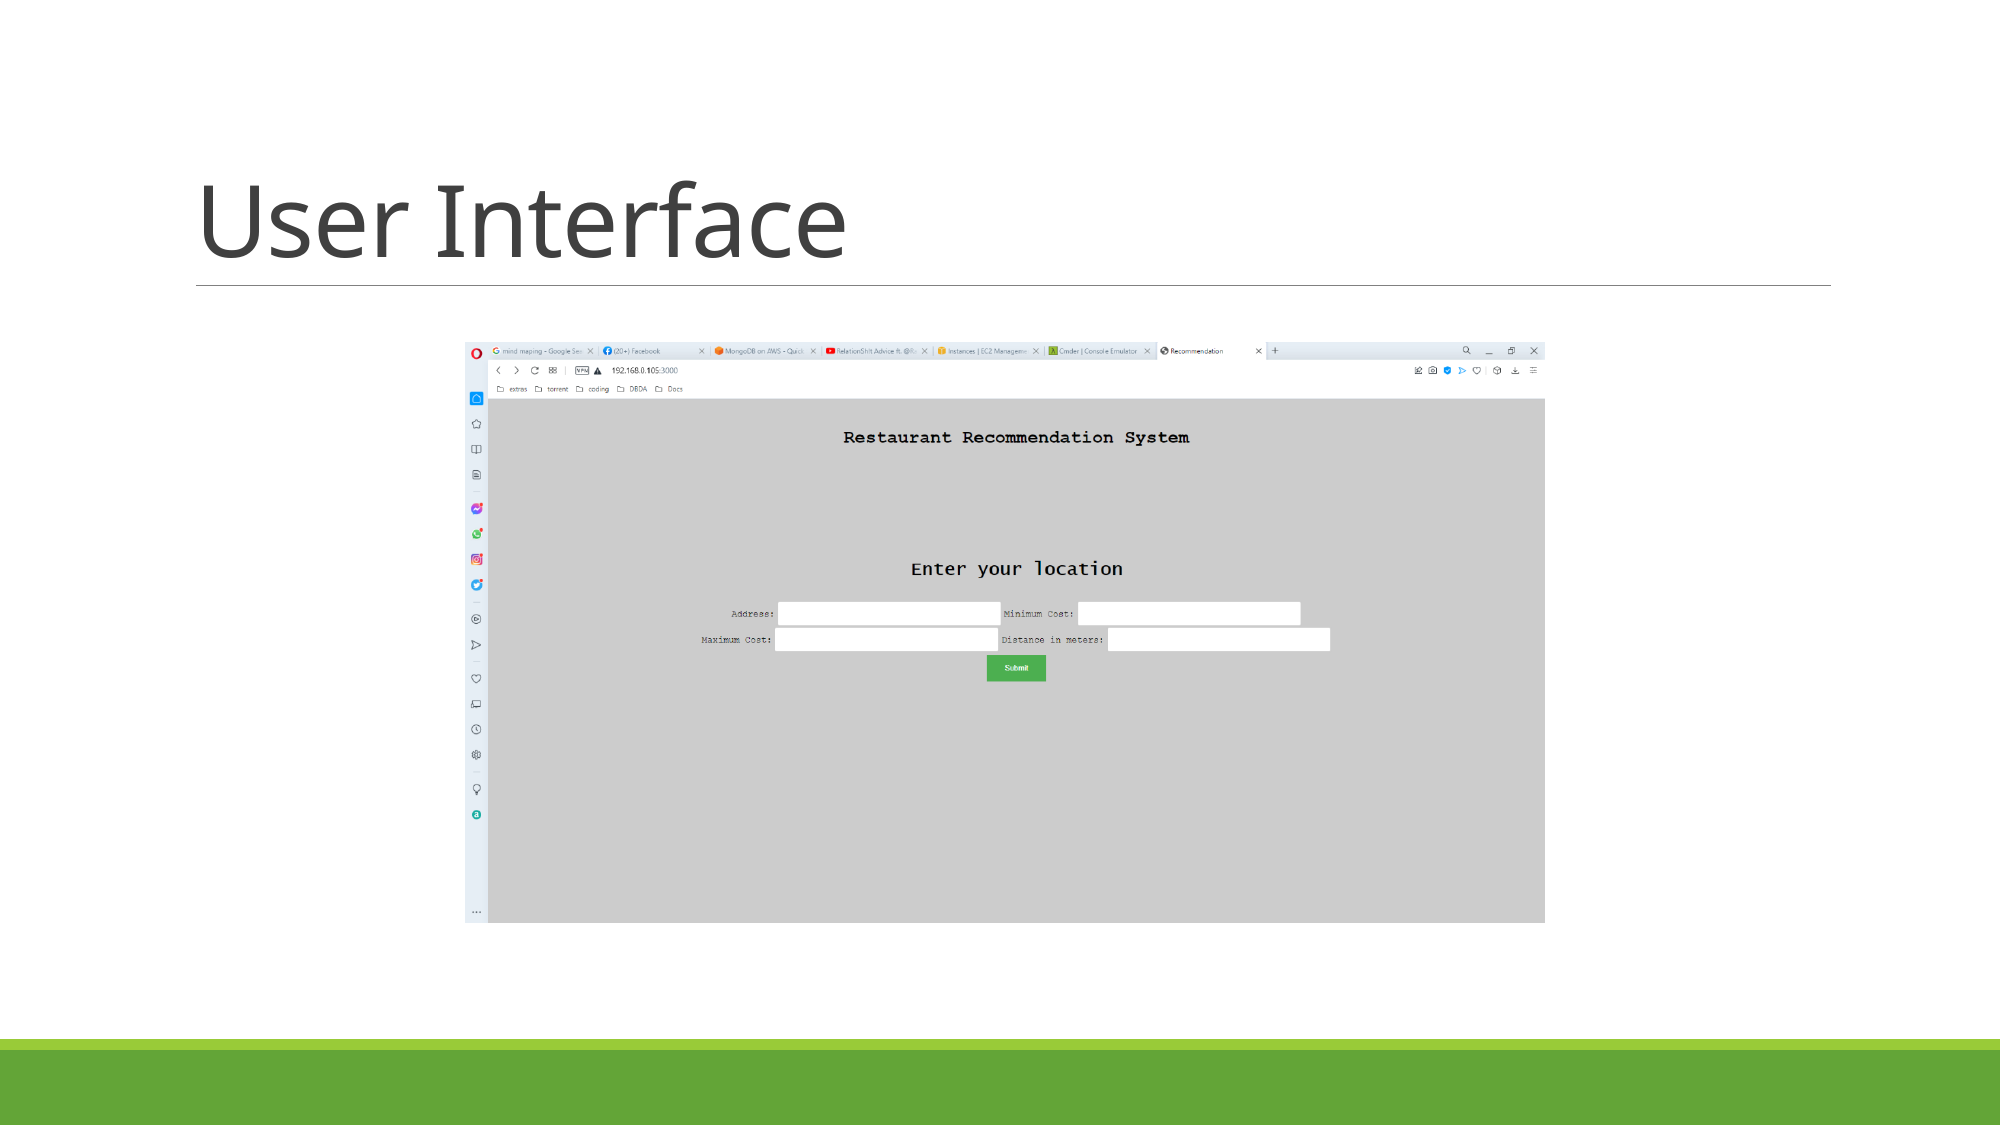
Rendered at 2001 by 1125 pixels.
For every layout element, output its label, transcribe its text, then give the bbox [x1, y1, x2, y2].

title User Interface [180, 47, 1830, 285]
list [464, 342, 1545, 924]
